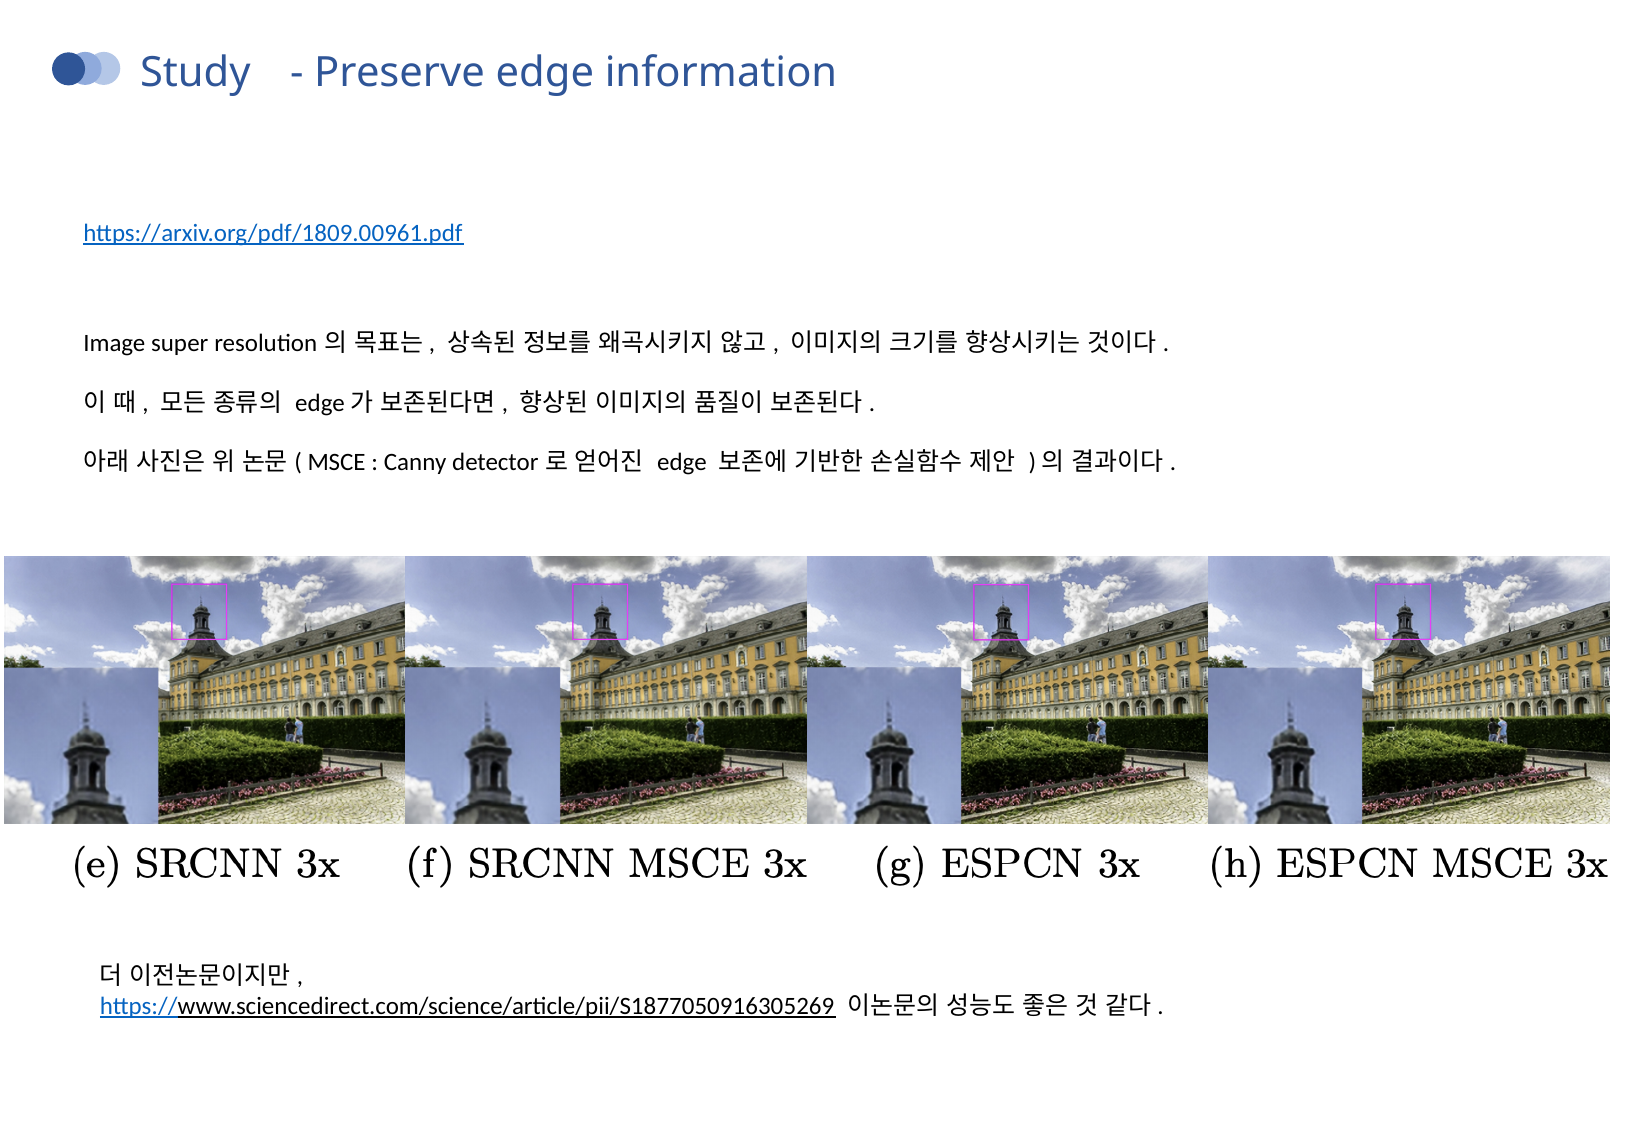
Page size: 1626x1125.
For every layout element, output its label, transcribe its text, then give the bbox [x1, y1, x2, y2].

text_box [76, 50, 103, 86]
text_box https://arxiv.org/pdf/1809.00961.pdf [68, 209, 1169, 254]
text_box 더 이전논문이지만, https://www.sciencedirect.com/science/article/pii/S1877050916305269 이논문의 성능도 좋은 것 같다. [85, 952, 1458, 1027]
text_box [50, 51, 87, 87]
text_box Image super resolution의 목표는, 상속된 정보를 왜곡시키지 않고, 이미지의 크기를 향상시키는 것이다. 이 때, 모든 종류의 edge가 보존된다면, 향상된 이미지의 품질이 보존된다. 아래 사진은 위 논문( MSCE : Canny detector로 얻어진 edge 보존에 기반한 손실함수 제안 )의 결과이다. [68, 318, 1441, 484]
text_box [95, 50, 122, 86]
text_box Study - Preserve edge information [125, 37, 955, 103]
picture [0, 545, 1623, 893]
